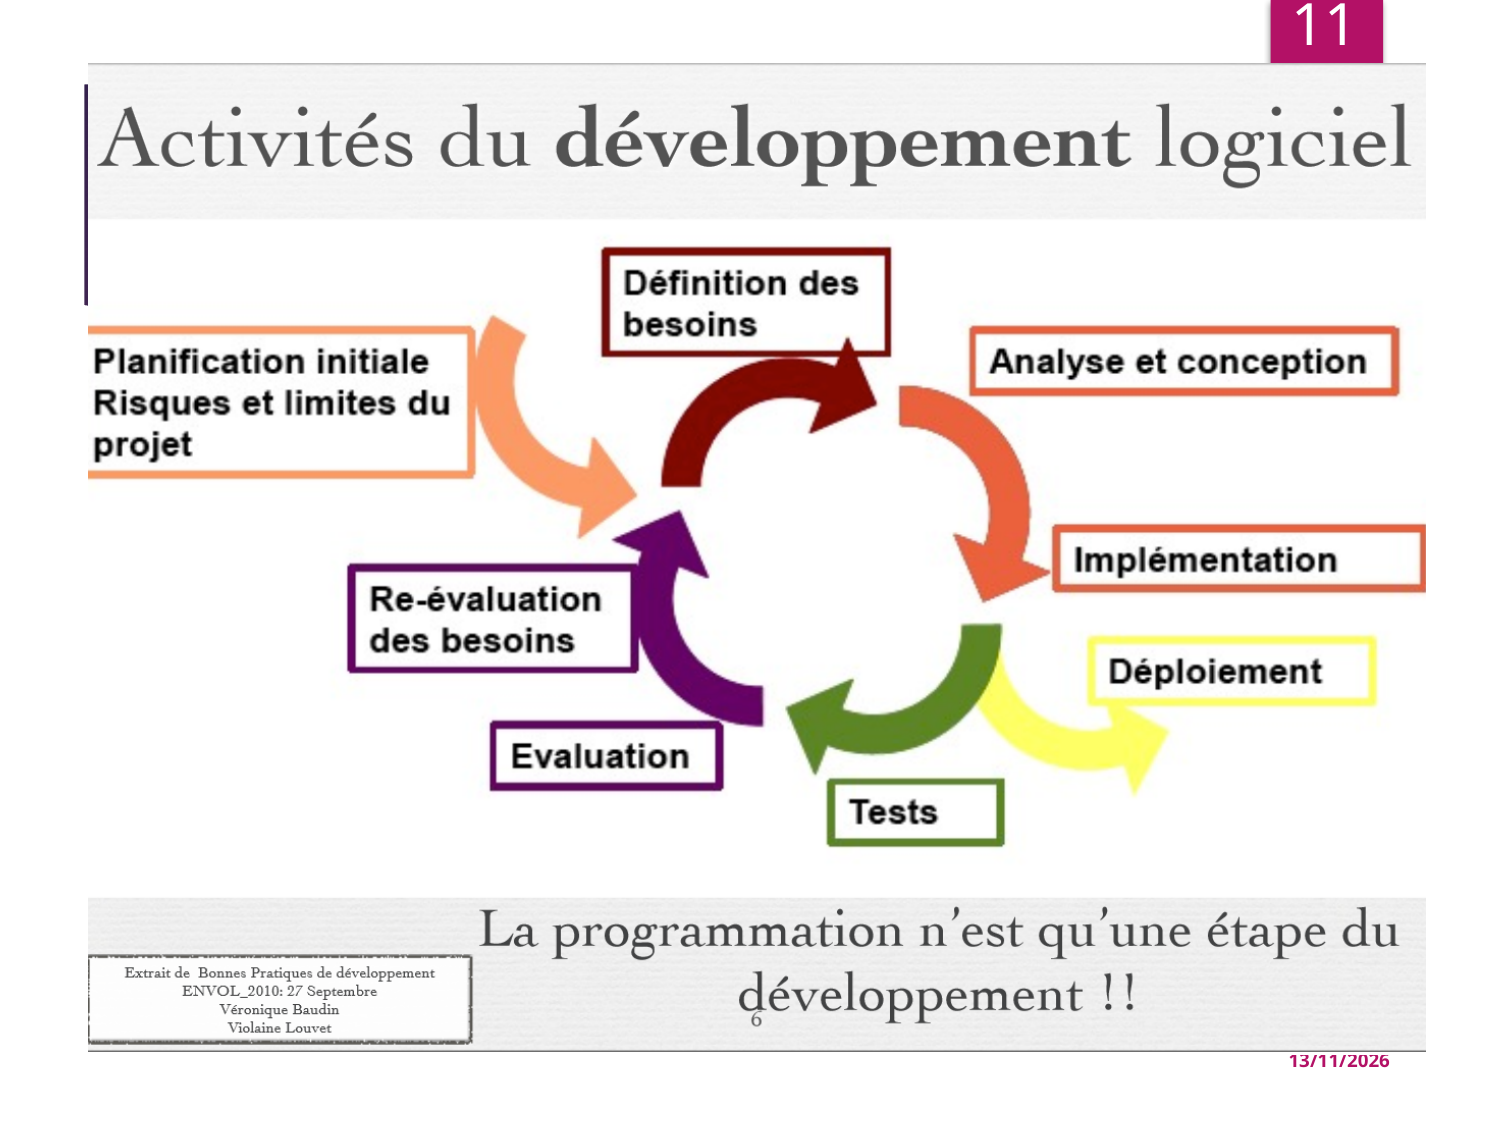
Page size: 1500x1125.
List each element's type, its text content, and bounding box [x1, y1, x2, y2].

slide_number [1242, 1063, 1405, 1082]
slide_number 11 [1259, 0, 1390, 62]
picture [88, 63, 1426, 1055]
